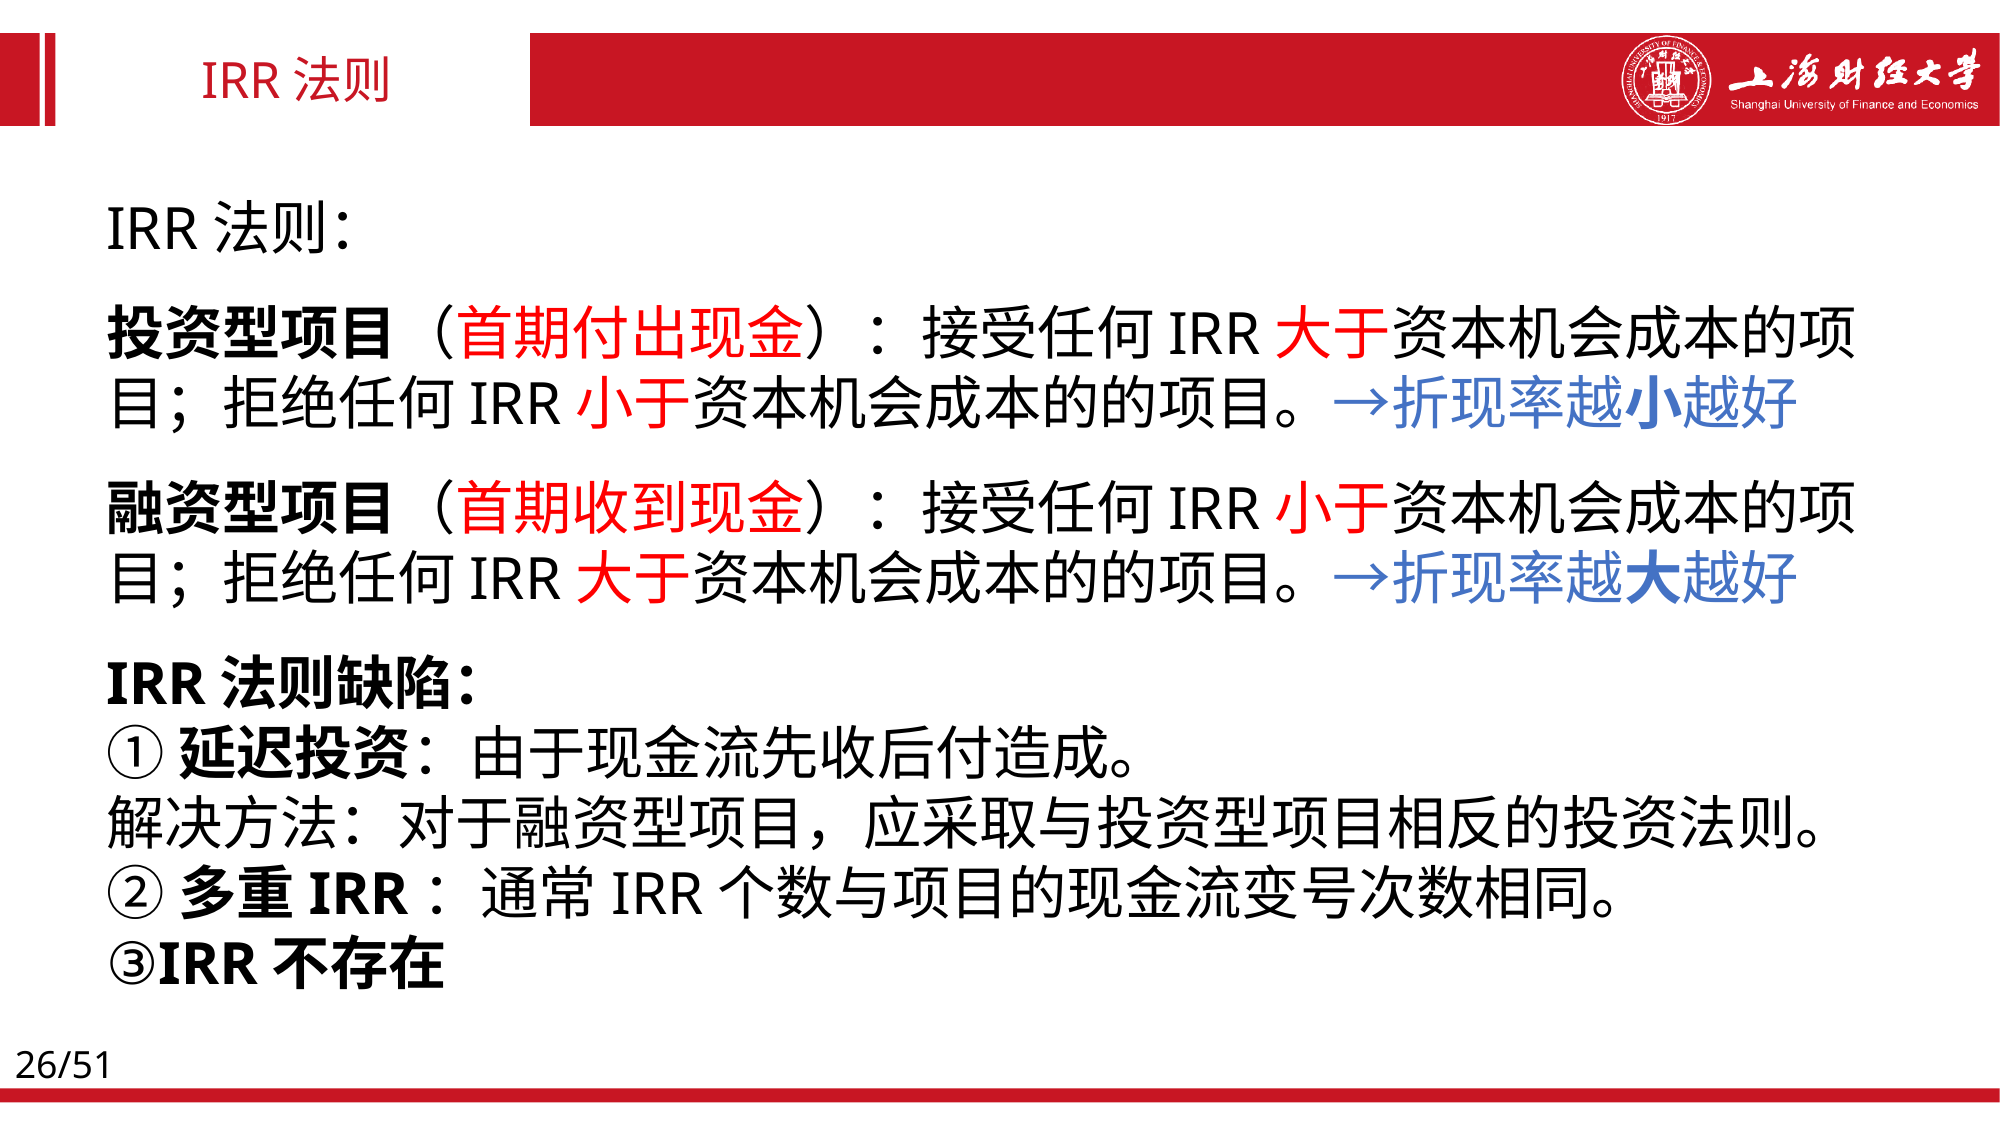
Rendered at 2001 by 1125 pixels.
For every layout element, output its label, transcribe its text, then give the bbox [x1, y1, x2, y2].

text_box IRR法则 [186, 41, 408, 116]
picture [1595, 0, 2000, 172]
text_box IRR法则： 投资型项目（首期付出现金）：接受任何IRR大于资本机会成本的项目；拒绝任何IRR小于资本机会成本的的项目。→折现率越小越好 融资型项目（首期收到现金）：接受任何IRR小于资本机会成本的项目；拒绝任何IRR大于资本机会成本的的项目。→折现率越大越好 IRR法则缺陷： ①延迟投资：由于现金流先收后付造成。 解决方法：对于融资型项目，应采取与投资型项目相反的投资法则。 ②多重IRR：通常IRR个数与项目的现金流变号次数相同。 ③IRR不存在 [91, 183, 1909, 1004]
